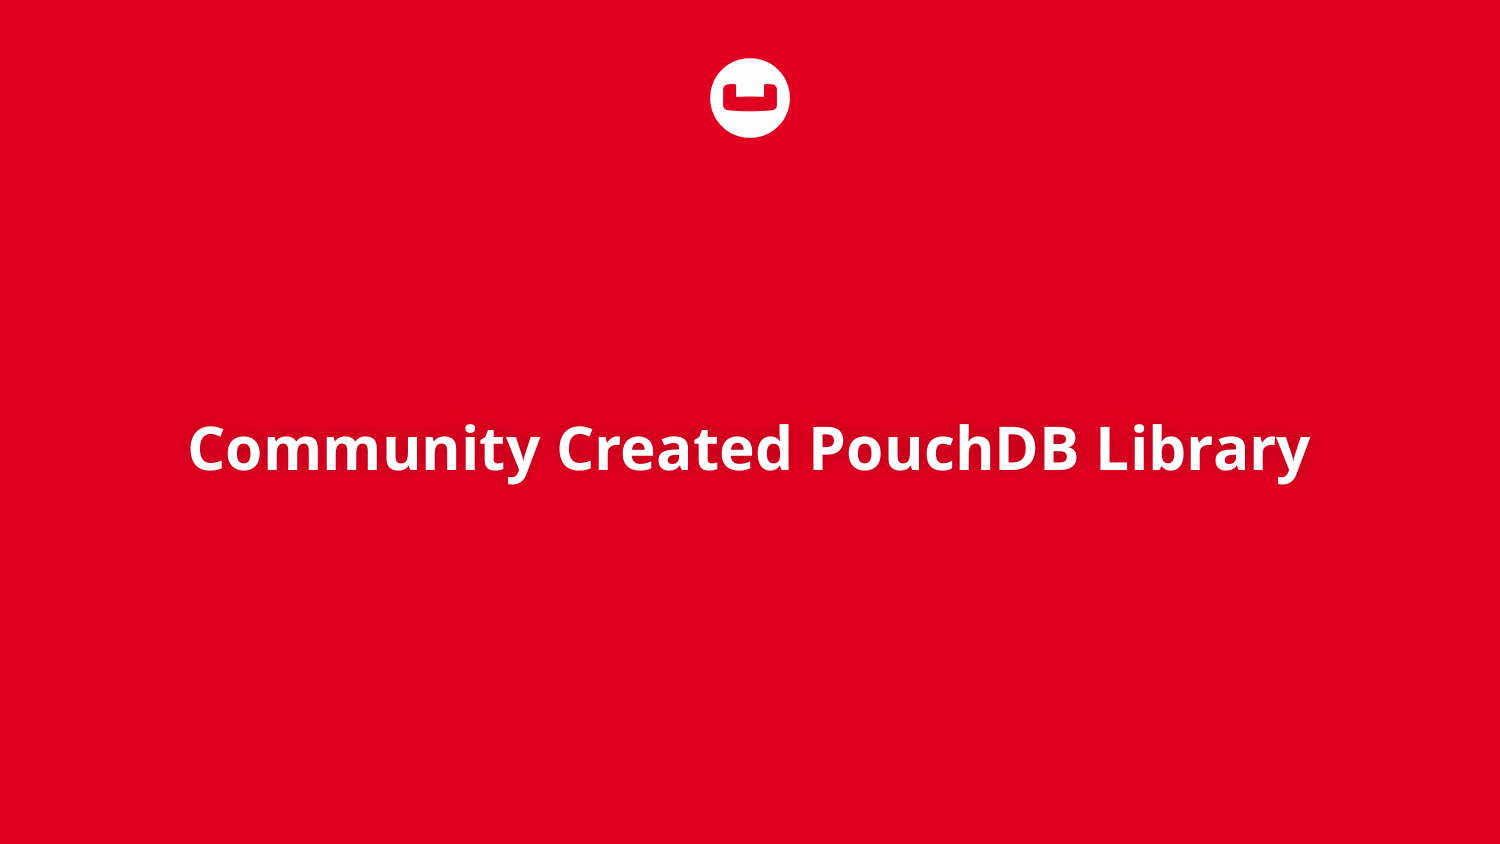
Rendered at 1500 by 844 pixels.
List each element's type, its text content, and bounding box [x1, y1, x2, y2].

title Community Created PouchDB Library [112, 308, 1388, 490]
picture [709, 57, 791, 139]
